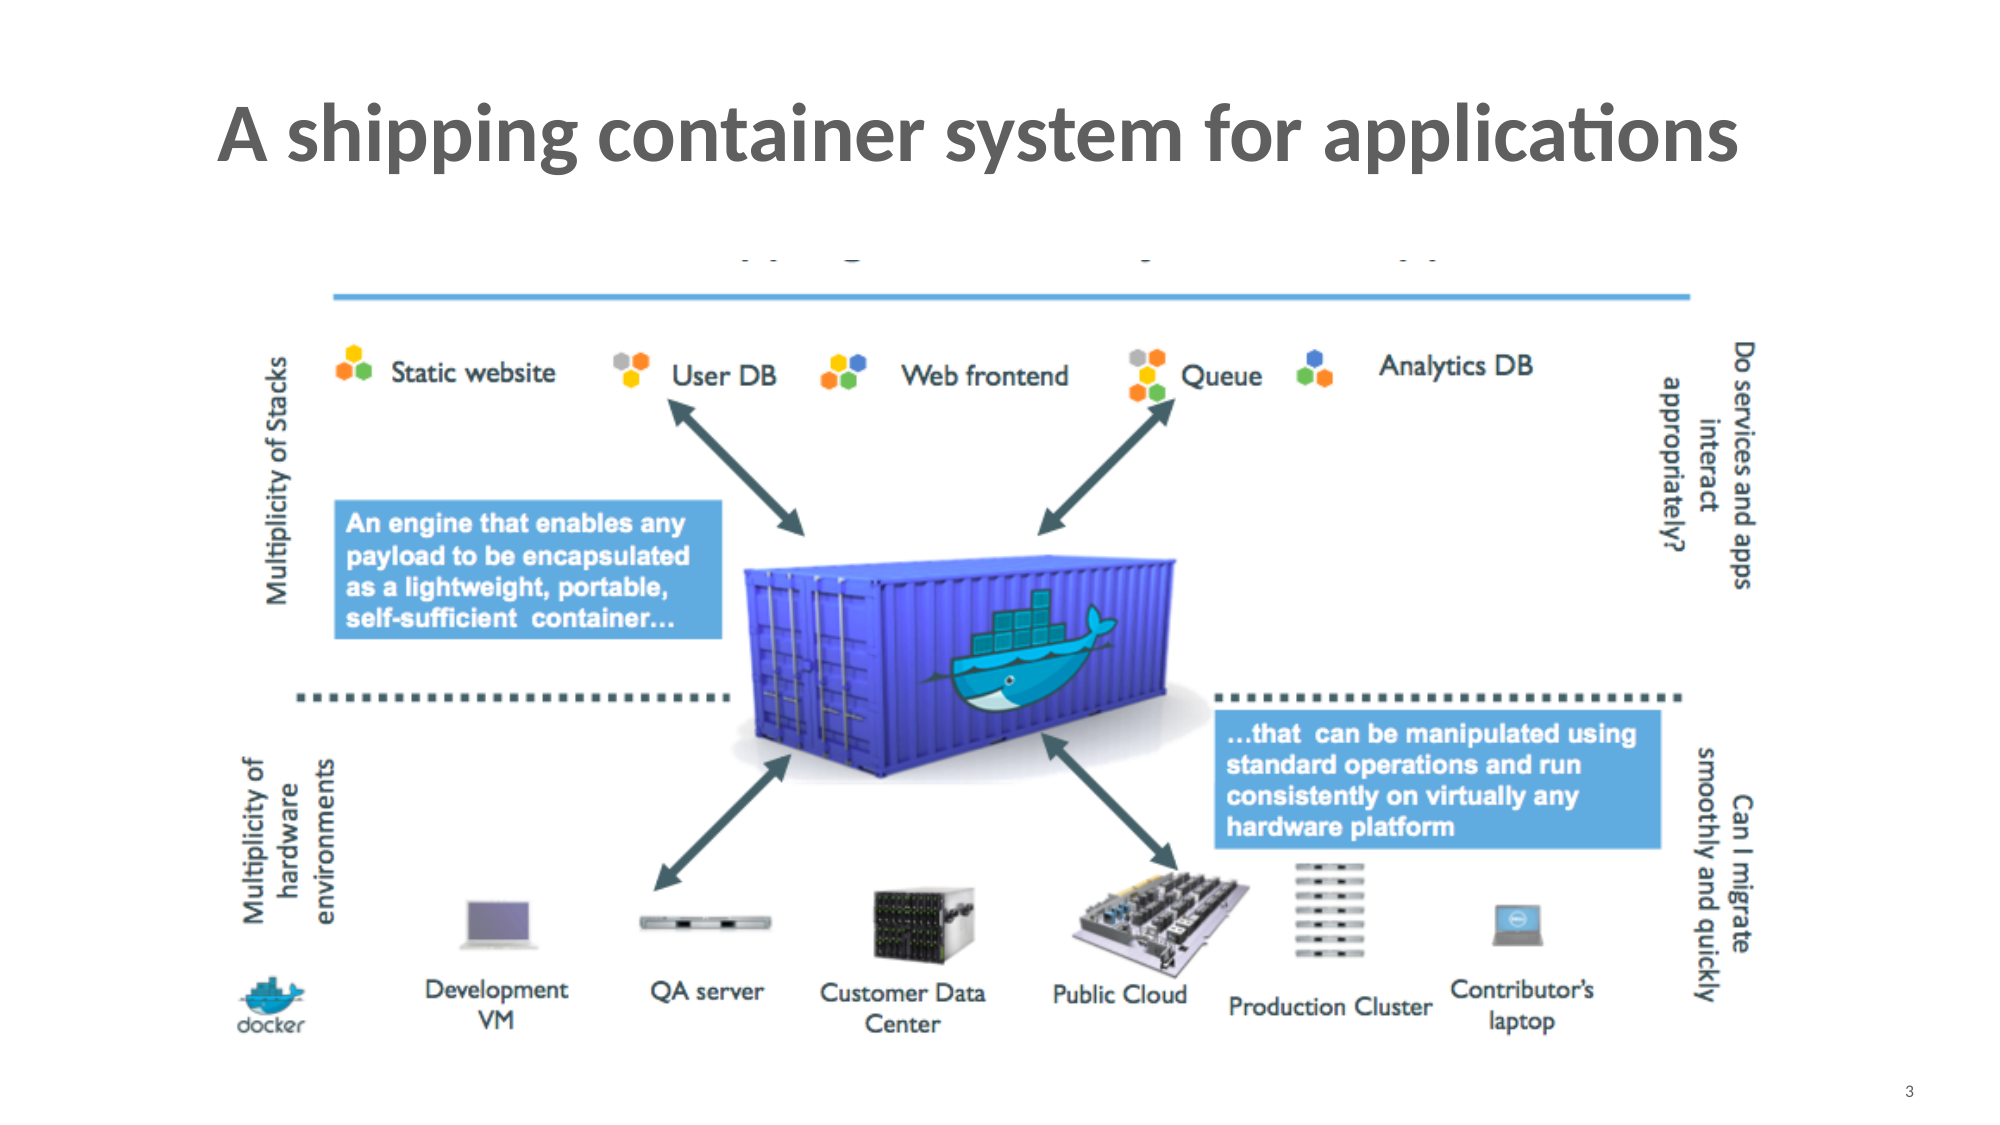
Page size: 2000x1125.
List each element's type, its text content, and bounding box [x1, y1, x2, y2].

picture [229, 259, 1785, 1045]
text_box 3 [1851, 1075, 1915, 1106]
text_box A shipping container system for applications [202, 70, 1756, 186]
